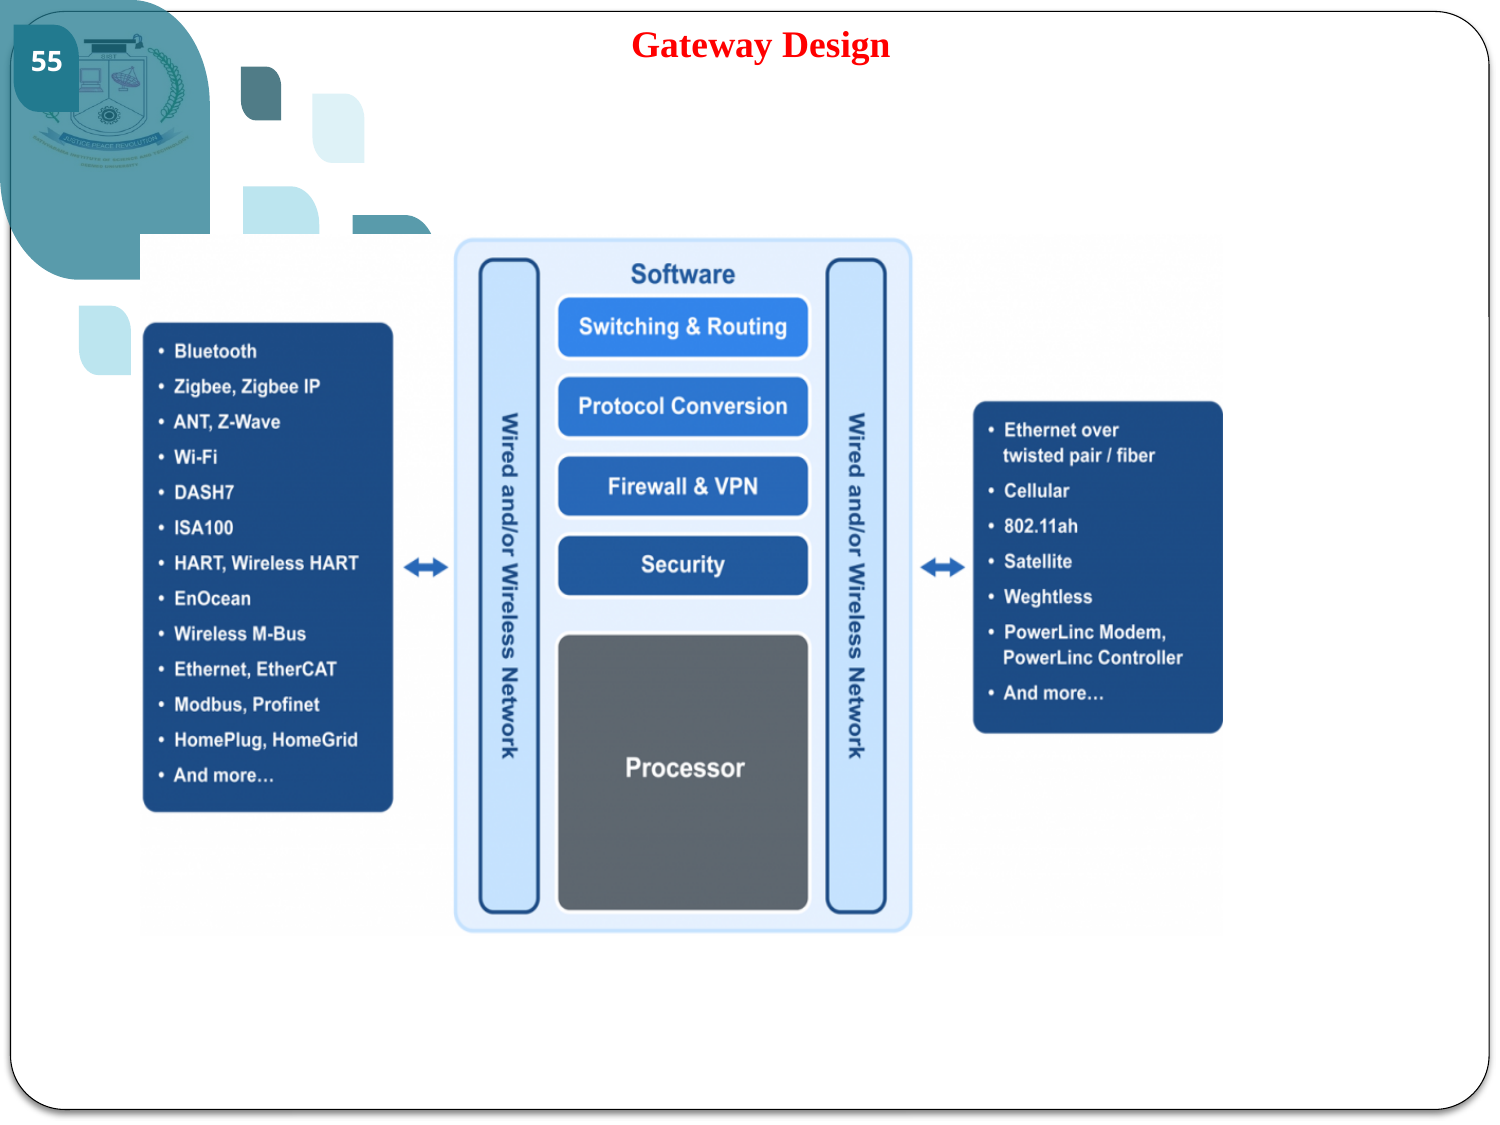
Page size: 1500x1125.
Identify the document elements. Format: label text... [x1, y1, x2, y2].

picture [140, 234, 1224, 936]
title Gateway Design [71, 12, 1450, 125]
